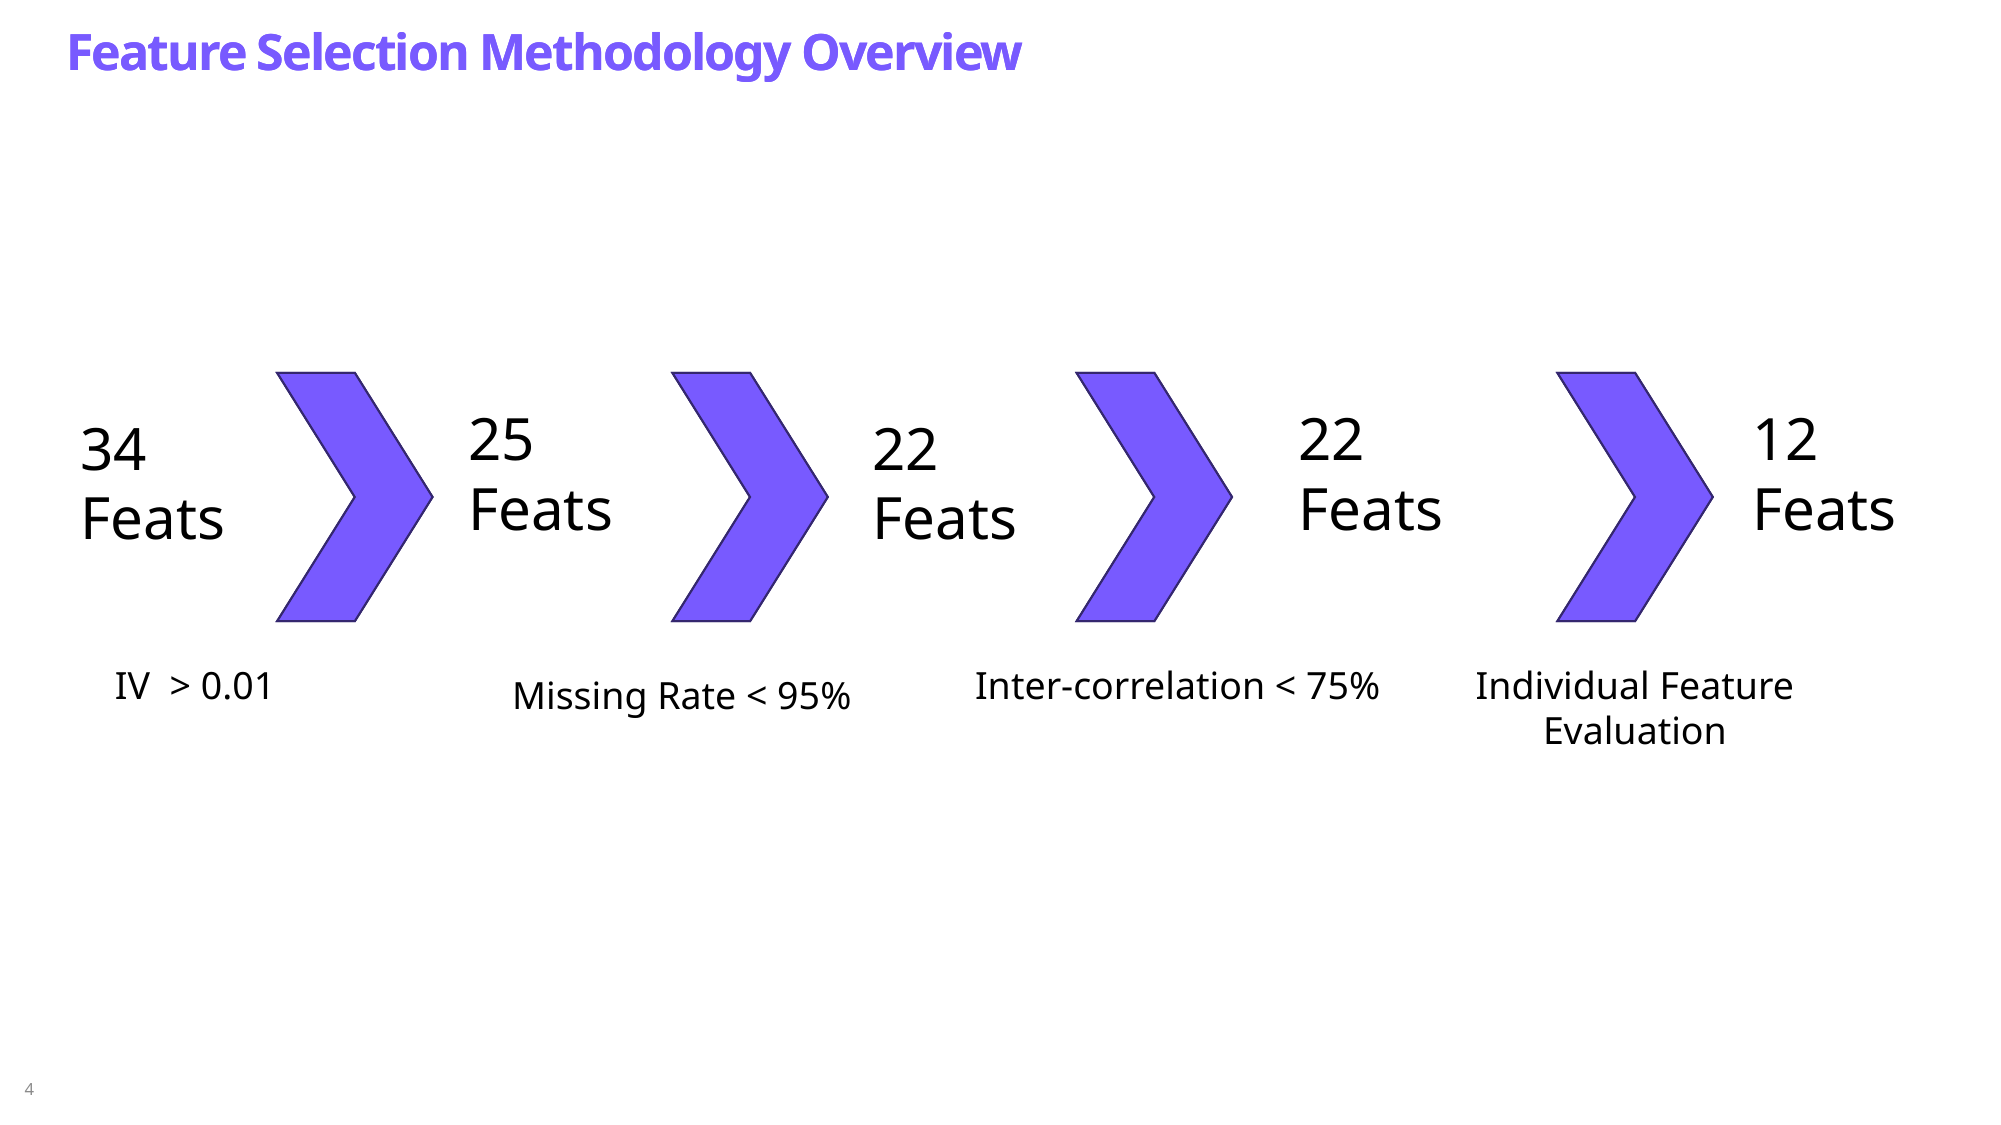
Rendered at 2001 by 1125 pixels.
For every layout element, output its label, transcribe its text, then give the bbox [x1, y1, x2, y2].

slide_number 4 [24, 1079, 463, 1118]
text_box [65, 372, 1976, 761]
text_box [65, 372, 1713, 622]
text_box Feature Selection Methodology Overview [65, 0, 1939, 139]
